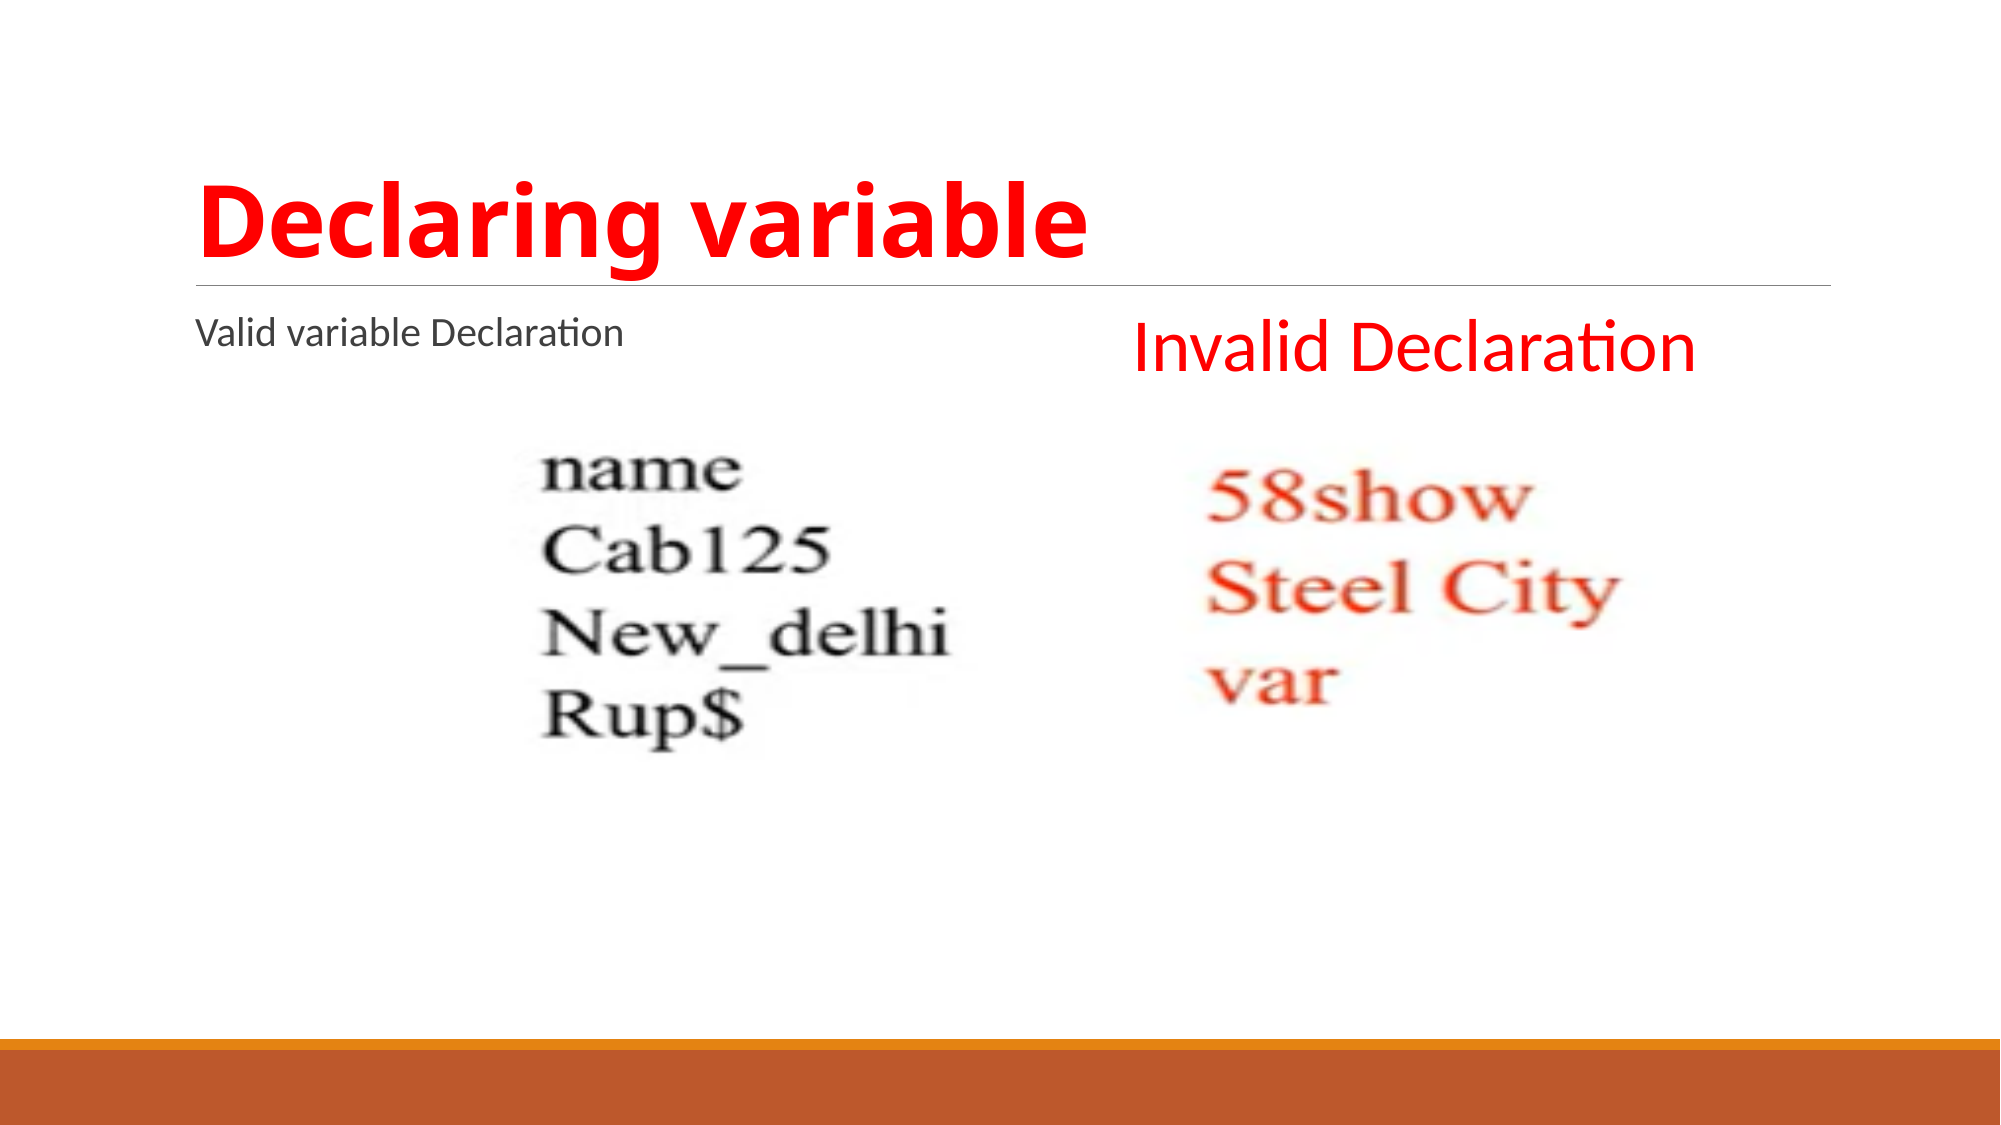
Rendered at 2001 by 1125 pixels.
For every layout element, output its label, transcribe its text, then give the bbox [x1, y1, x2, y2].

text_box Invalid Declaration [1117, 288, 1715, 394]
picture [420, 414, 1715, 780]
list Valid variable Declaration [180, 302, 1830, 963]
title Declaring variable [180, 47, 1830, 285]
